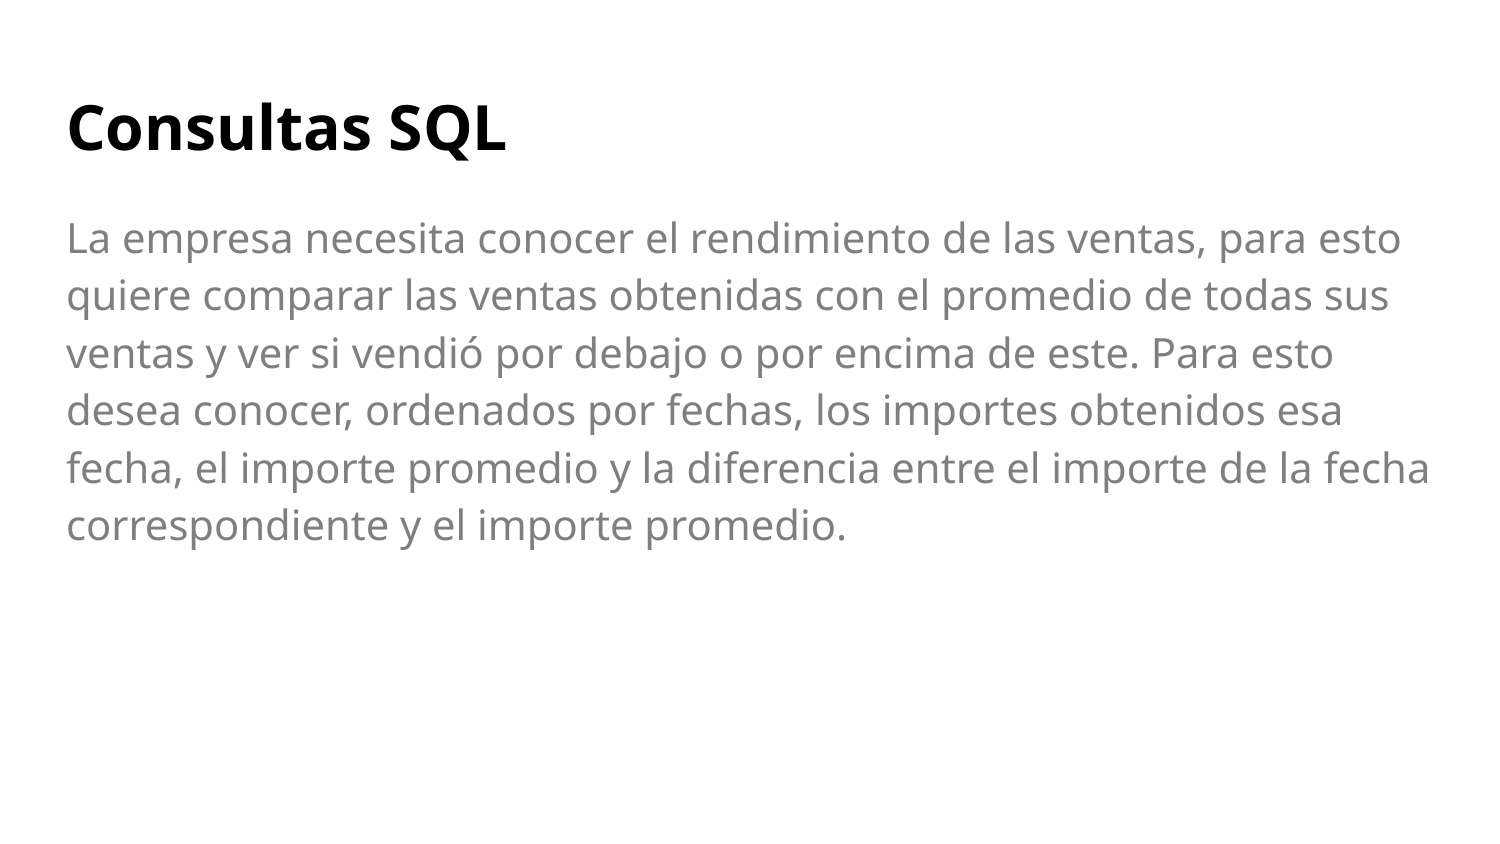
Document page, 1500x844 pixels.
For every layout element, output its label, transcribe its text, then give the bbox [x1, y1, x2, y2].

title Consultas SQL [51, 72, 1449, 176]
list La empresa necesita conocer el rendimiento de las ventas, para esto quiere comparar las ventas obtenidas con el promedio de todas sus ventas y ver si vendió por debajo o por encima de este. Para esto desea conocer, ordenados por fechas, los importes obtenidos esa fecha, el importe promedio y la diferencia entre el importe de la fecha correspondiente y el importe promedio. [51, 189, 1449, 750]
